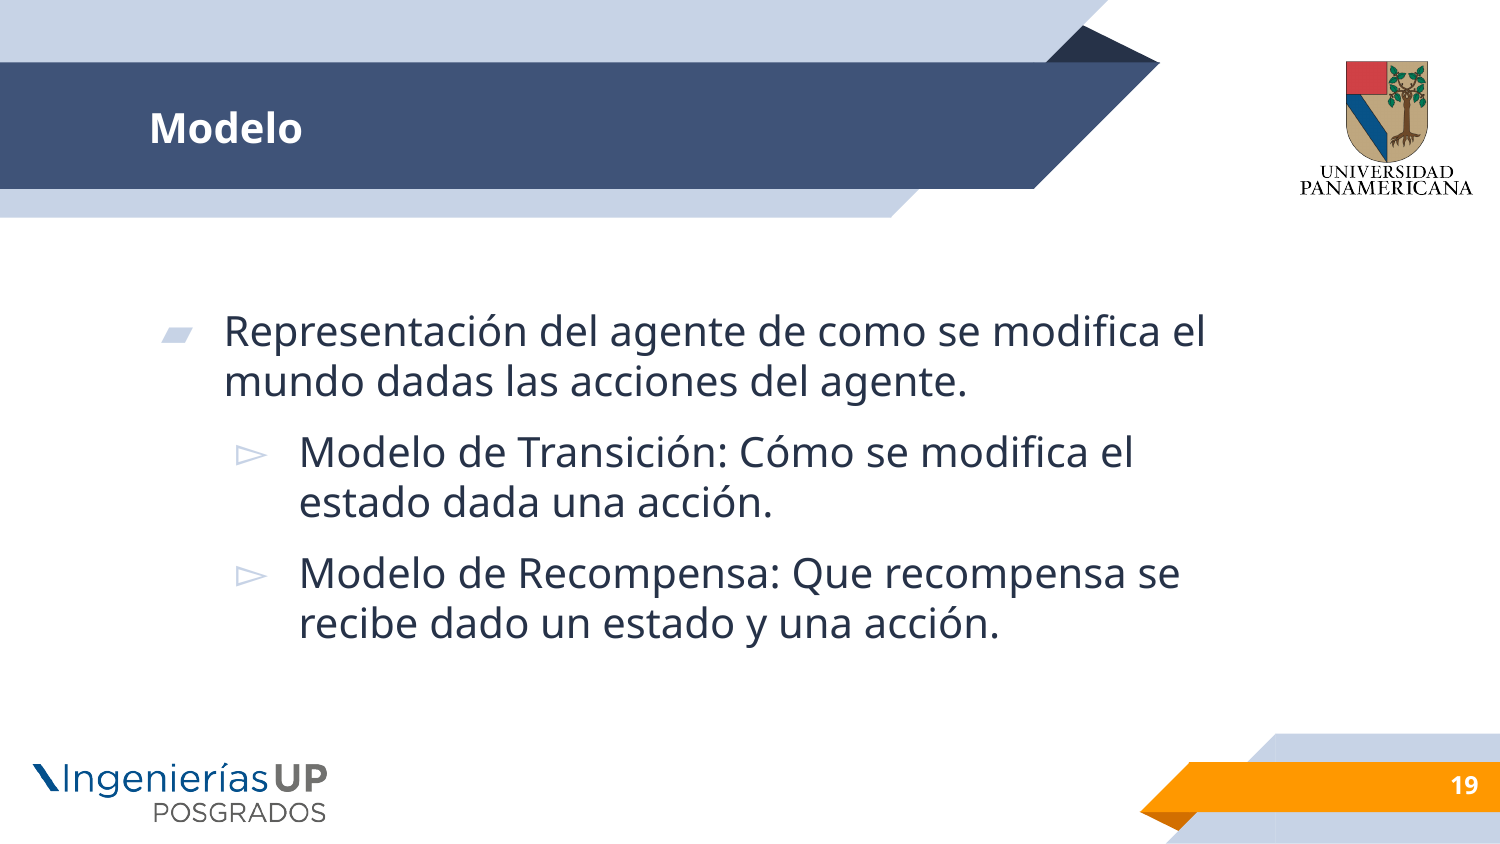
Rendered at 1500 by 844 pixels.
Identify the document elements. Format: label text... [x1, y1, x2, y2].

title Modelo [133, 64, 1035, 190]
picture [15, 737, 344, 844]
picture [1286, 44, 1490, 210]
slide_number 19 [1249, 760, 1494, 813]
list Representación del agente de como se modifica el mundo dadas las acciones del agente. Modelo de Transición: Cómo se modifica el estado dada una acción. Modelo de Recompensa: Que recompensa se recibe dado un estado y una acción. [133, 217, 1282, 734]
